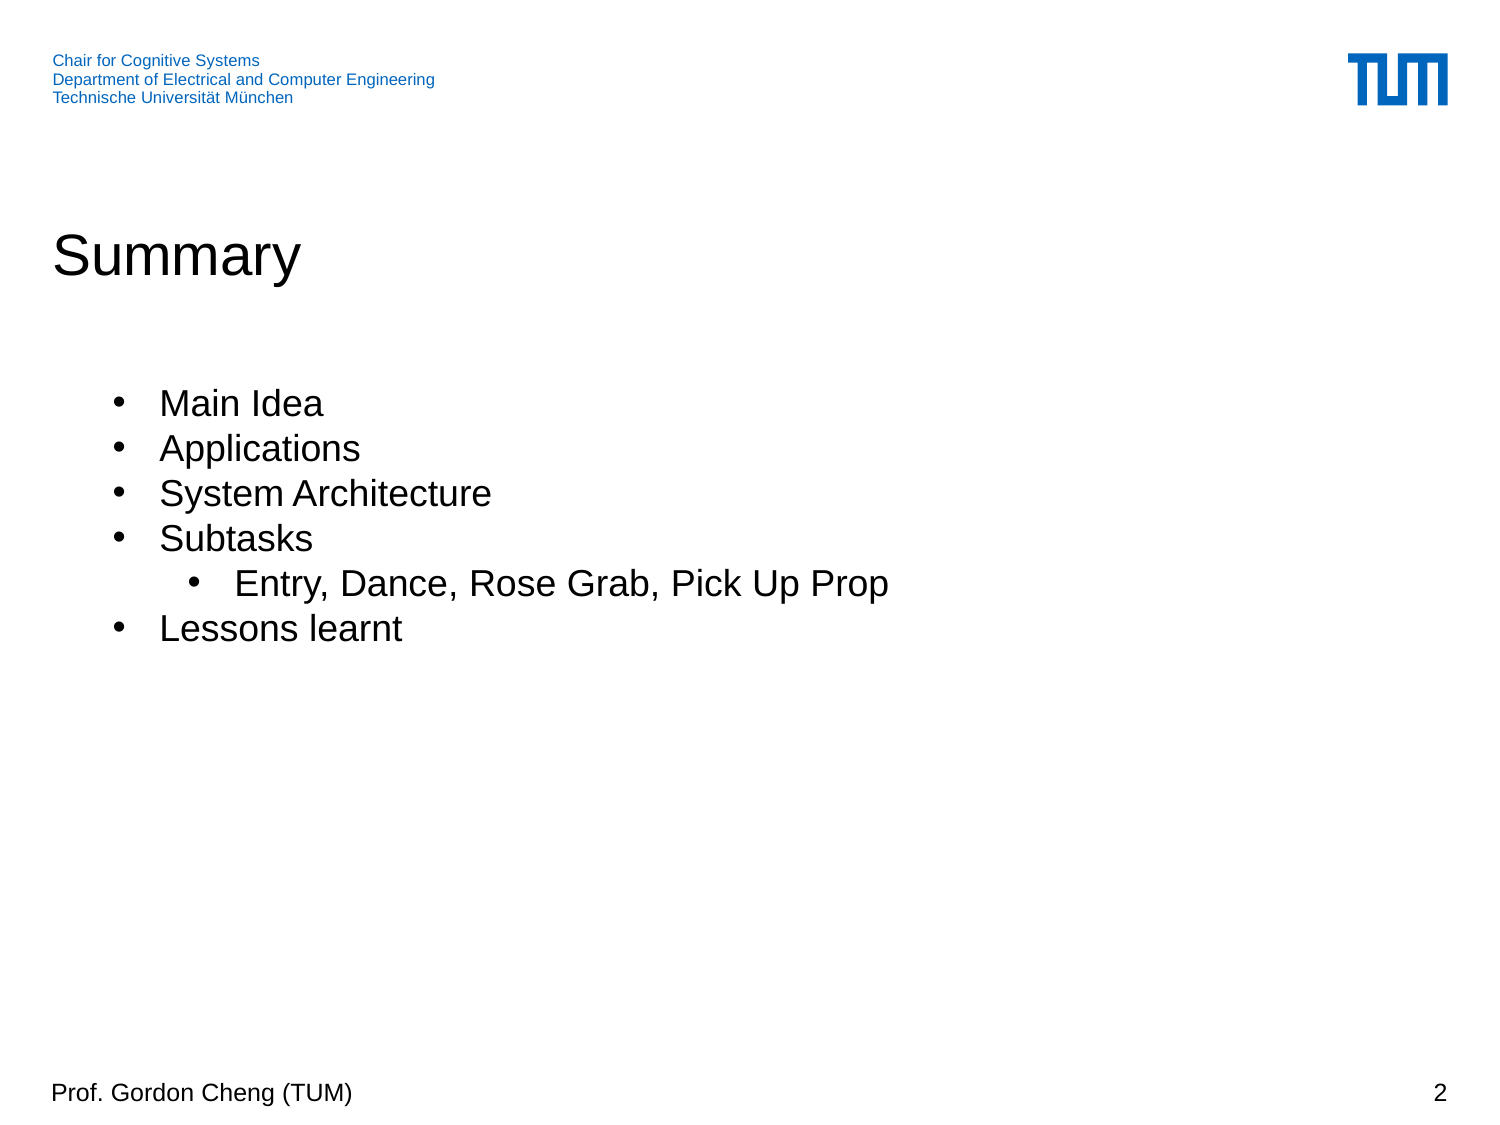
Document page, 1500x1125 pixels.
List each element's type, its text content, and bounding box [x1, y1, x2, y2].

text_box 2 [1111, 1061, 1448, 1122]
text_box [767, 289, 1449, 1060]
text_box Main Idea Applications System Architecture Subtasks Entry, Dance, Rose Grab, Pick Up Prop Lessons learnt [97, 371, 1448, 657]
text_box Summary [52, 163, 1448, 351]
text_box Prof. Gordon Cheng (TUM) [51, 1061, 1111, 1122]
